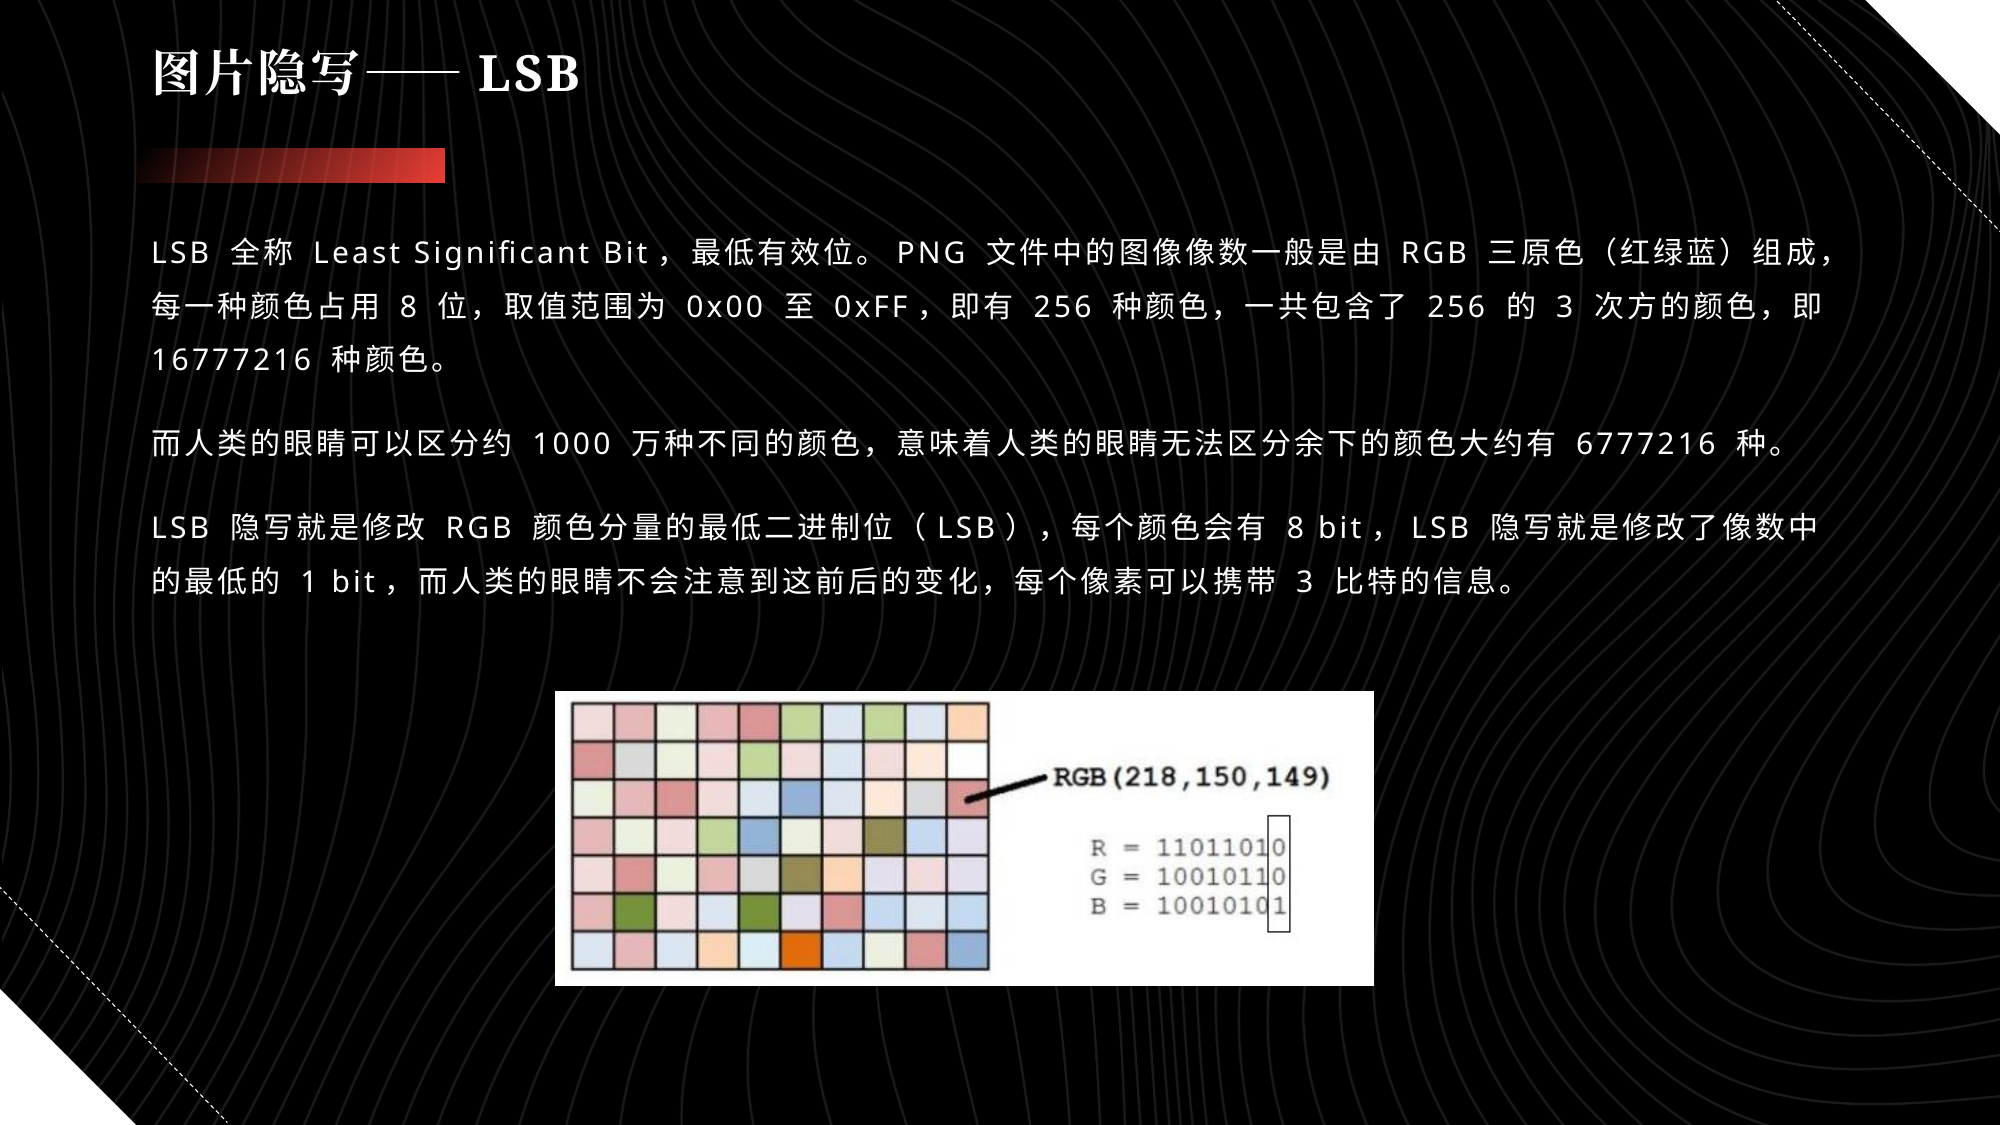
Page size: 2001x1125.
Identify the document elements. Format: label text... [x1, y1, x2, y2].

title 图片隐写——LSB [136, 27, 1863, 124]
picture [555, 691, 1374, 986]
list LSB 全称 Least Significant Bit，最低有效位。PNG 文件中的图像像数一般是由 RGB 三原色（红绿蓝）组成，每一种颜色占用 8 位，取值范围为 0x00 至 0xFF，即有 256 种颜色，一共包含了 256 的 3 次方的颜色，即 16777216 种颜色。 而人类的眼睛可以区分约 1000 万种不同的颜色，意味着人类的眼睛无法区分余下的颜色大约有 6777216 种。 LSB 隐写就是修改 RGB 颜色分量的最低二进制位（LSB），每个颜色会有 8 bit，LSB 隐写就是修改了像数中的最低的 1 bit，而人类的眼睛不会注意到这前后的变化，每个像素可以携带 3 比特的信息。 [136, 207, 1864, 607]
